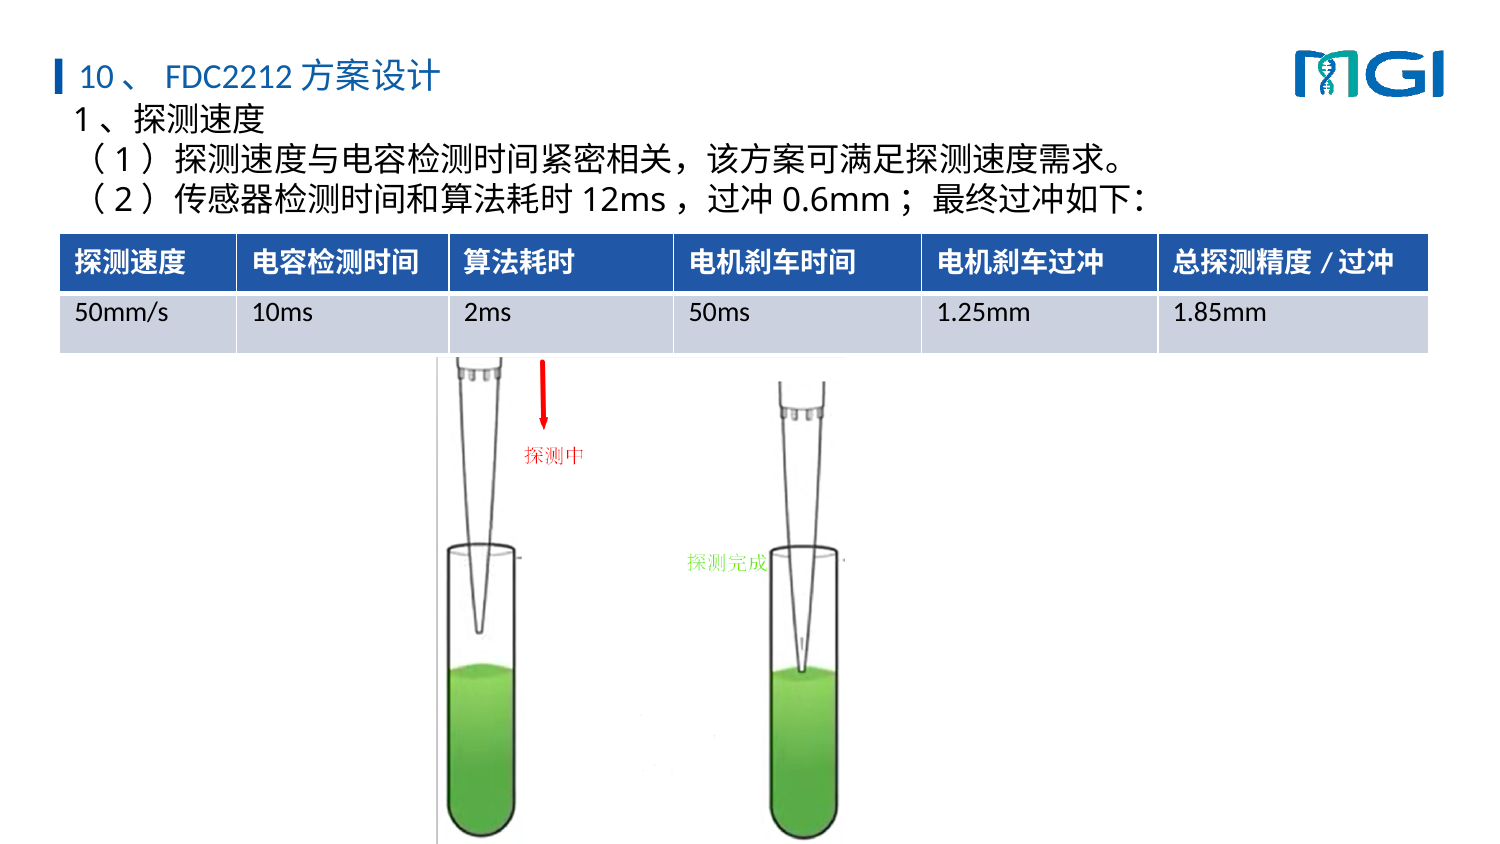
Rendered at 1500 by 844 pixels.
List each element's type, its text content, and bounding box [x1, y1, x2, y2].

picture [436, 357, 845, 844]
table_header 电容检测时间 [237, 234, 448, 291]
table_header 总探测精度/过冲 [1159, 234, 1428, 291]
text_box 1、探测速度 （1）探测速度与电容检测时间紧密相关，该方案可满足探测速度需求。 （2）传感器检测时间和算法耗时12ms，过冲0.6mm；最终过冲如下： [58, 91, 1400, 226]
table_header 算法耗时 [450, 234, 673, 291]
table_header 电机刹车过冲 [922, 234, 1157, 291]
table_cell 2ms [450, 296, 673, 353]
table_cell 50mm/s [60, 296, 236, 353]
table_cell 10ms [237, 296, 448, 353]
table_cell 50ms [674, 296, 921, 353]
title 10、FDC2212方案设计 [63, 45, 809, 91]
table_header 电机刹车时间 [674, 234, 921, 291]
picture [1234, 0, 1500, 182]
table_cell 1.85mm [1159, 296, 1428, 353]
table_header 探测速度 [60, 234, 236, 291]
table_cell 1.25mm [922, 296, 1157, 353]
